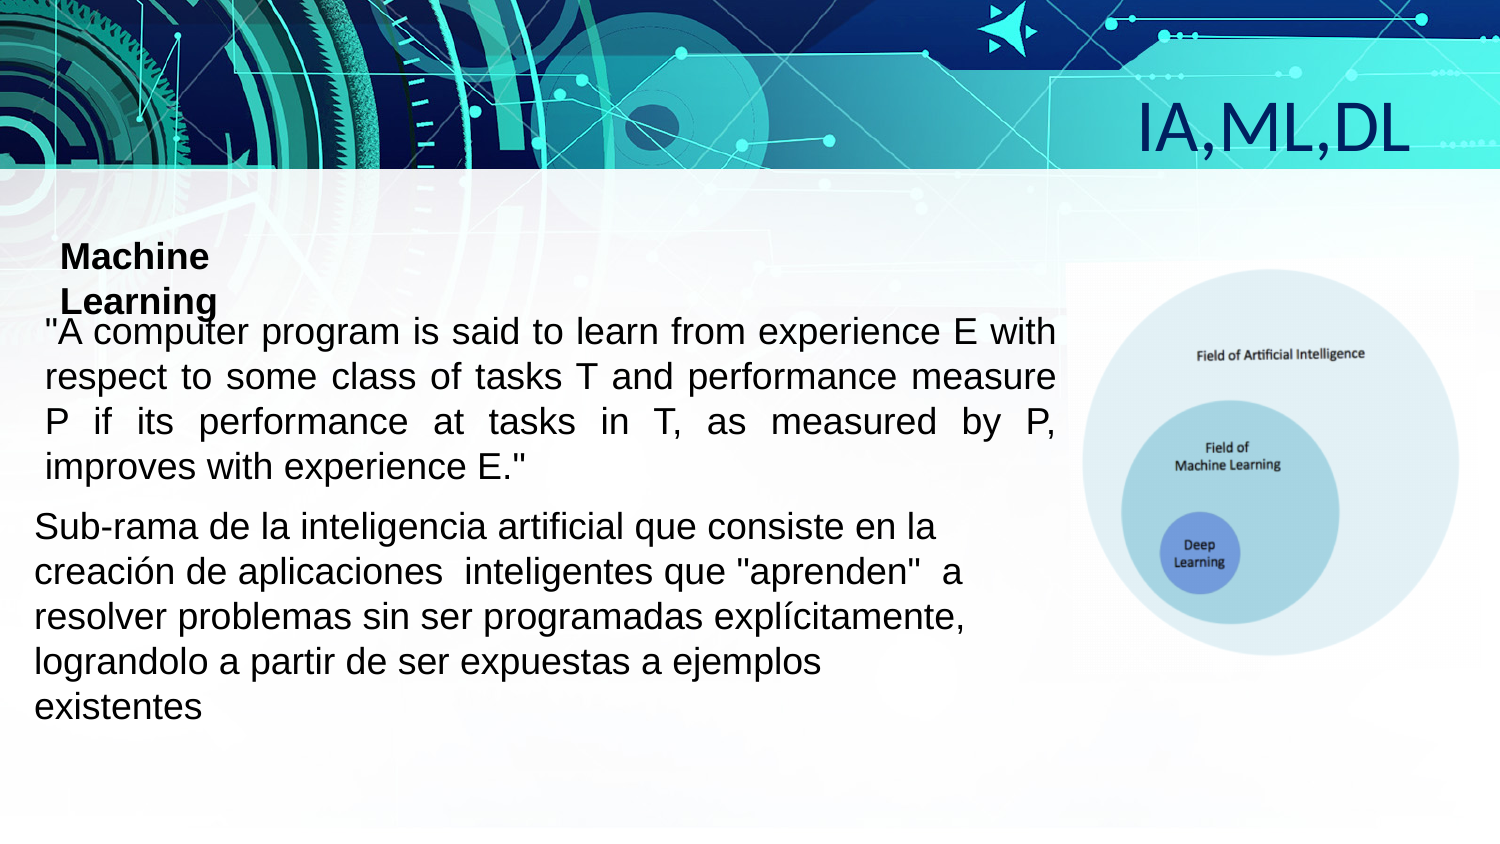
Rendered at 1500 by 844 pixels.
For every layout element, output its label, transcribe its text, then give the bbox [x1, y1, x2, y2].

text_box [73, 221, 1426, 300]
text_box "A computer program is said to learn from experience E with respect to some class of tasks T and performance measure P if its performance at tasks in T, as measured by P, improves with experience E." [30, 300, 1063, 481]
text_box [73, 481, 1426, 798]
picture [0, 0, 1500, 844]
text_box Sub-rama de la inteligencia artificial que consiste en la creación de aplicaciones inteligentes que "aprenden" a resolver problemas sin ser programadas explícitamente, lograndolo a partir de ser expuestas a ejemplos existentes [19, 495, 1005, 759]
text_box Machine Learning [44, 224, 394, 281]
text_box IA,ML,DL [73, 71, 1426, 171]
